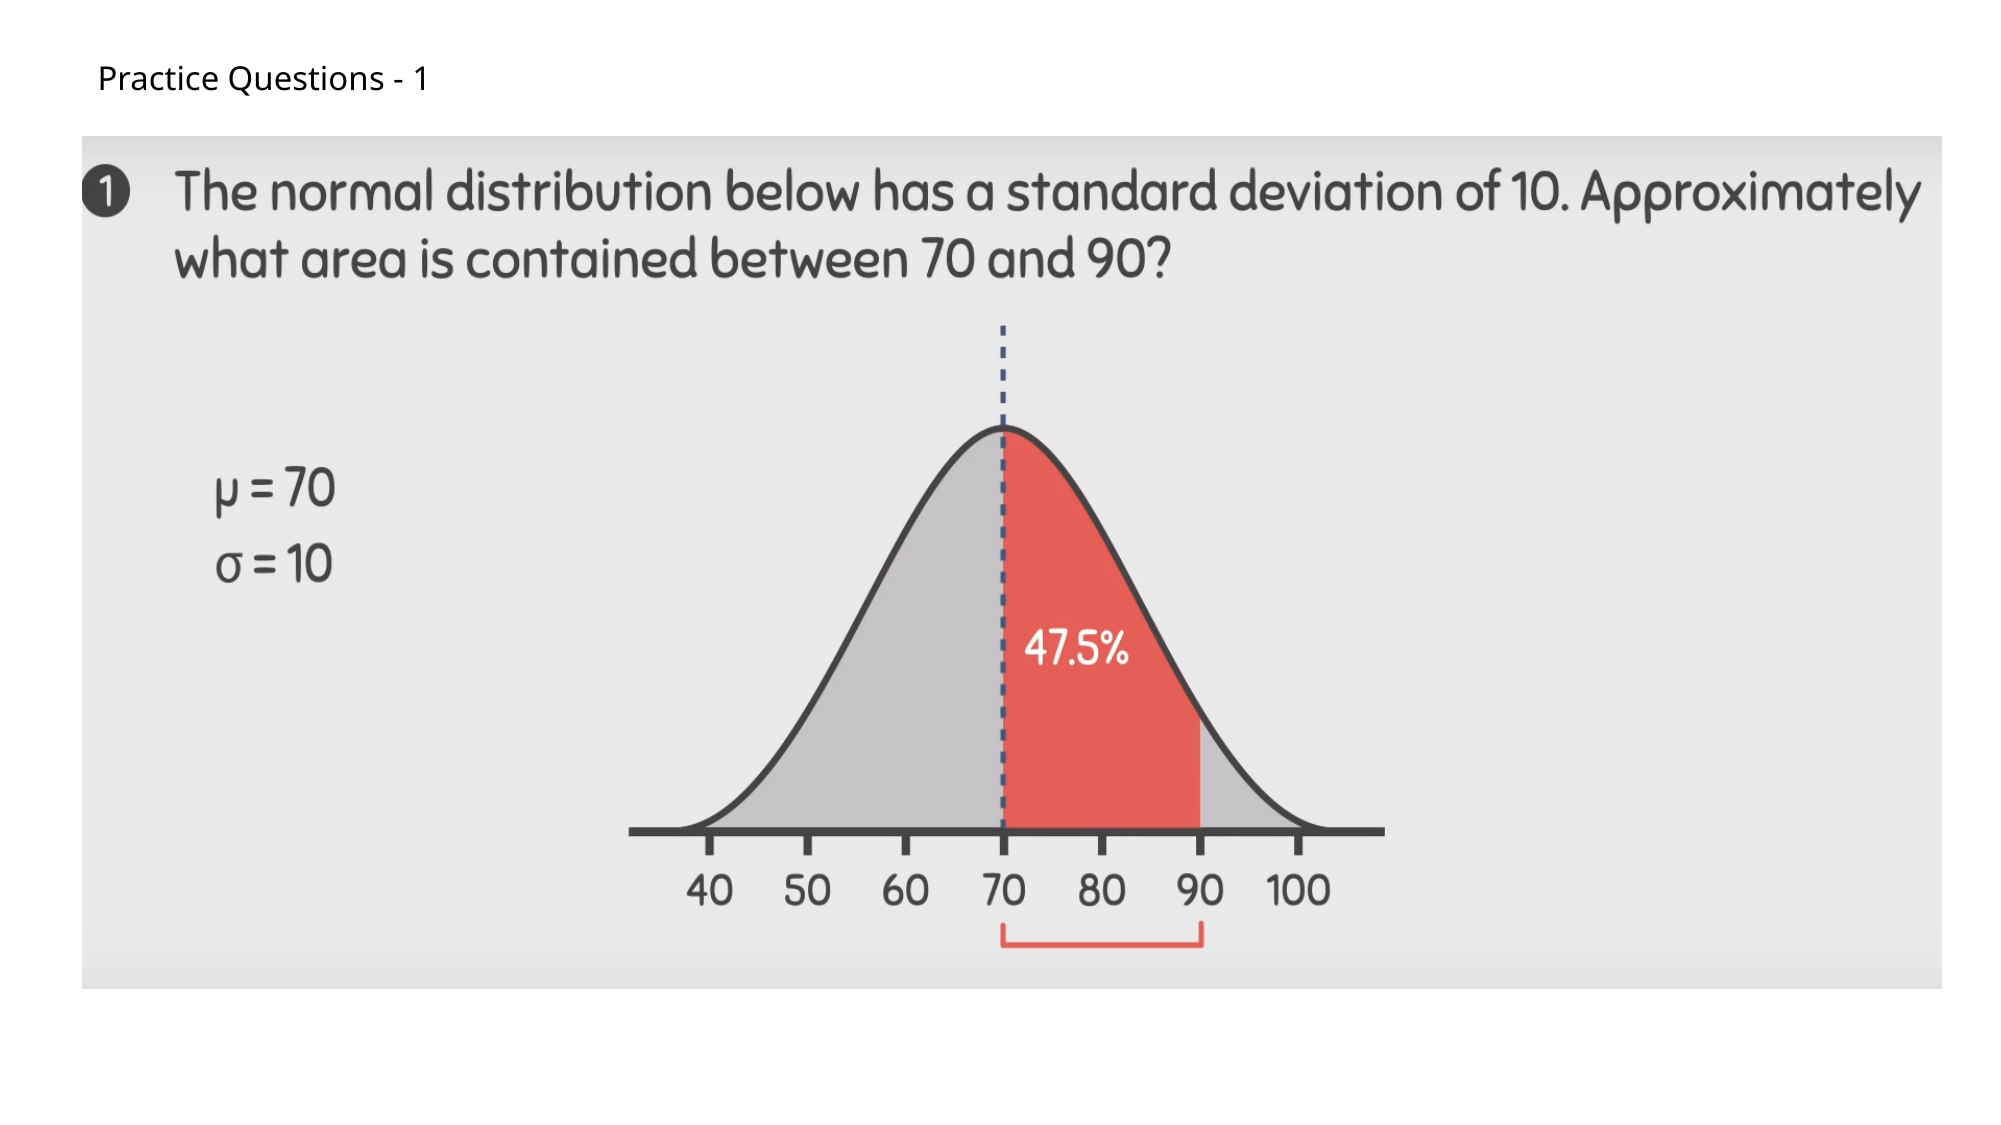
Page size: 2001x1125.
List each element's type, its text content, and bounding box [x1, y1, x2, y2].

title Practice Questions - 1 [82, 54, 1918, 106]
picture [82, 136, 1942, 989]
